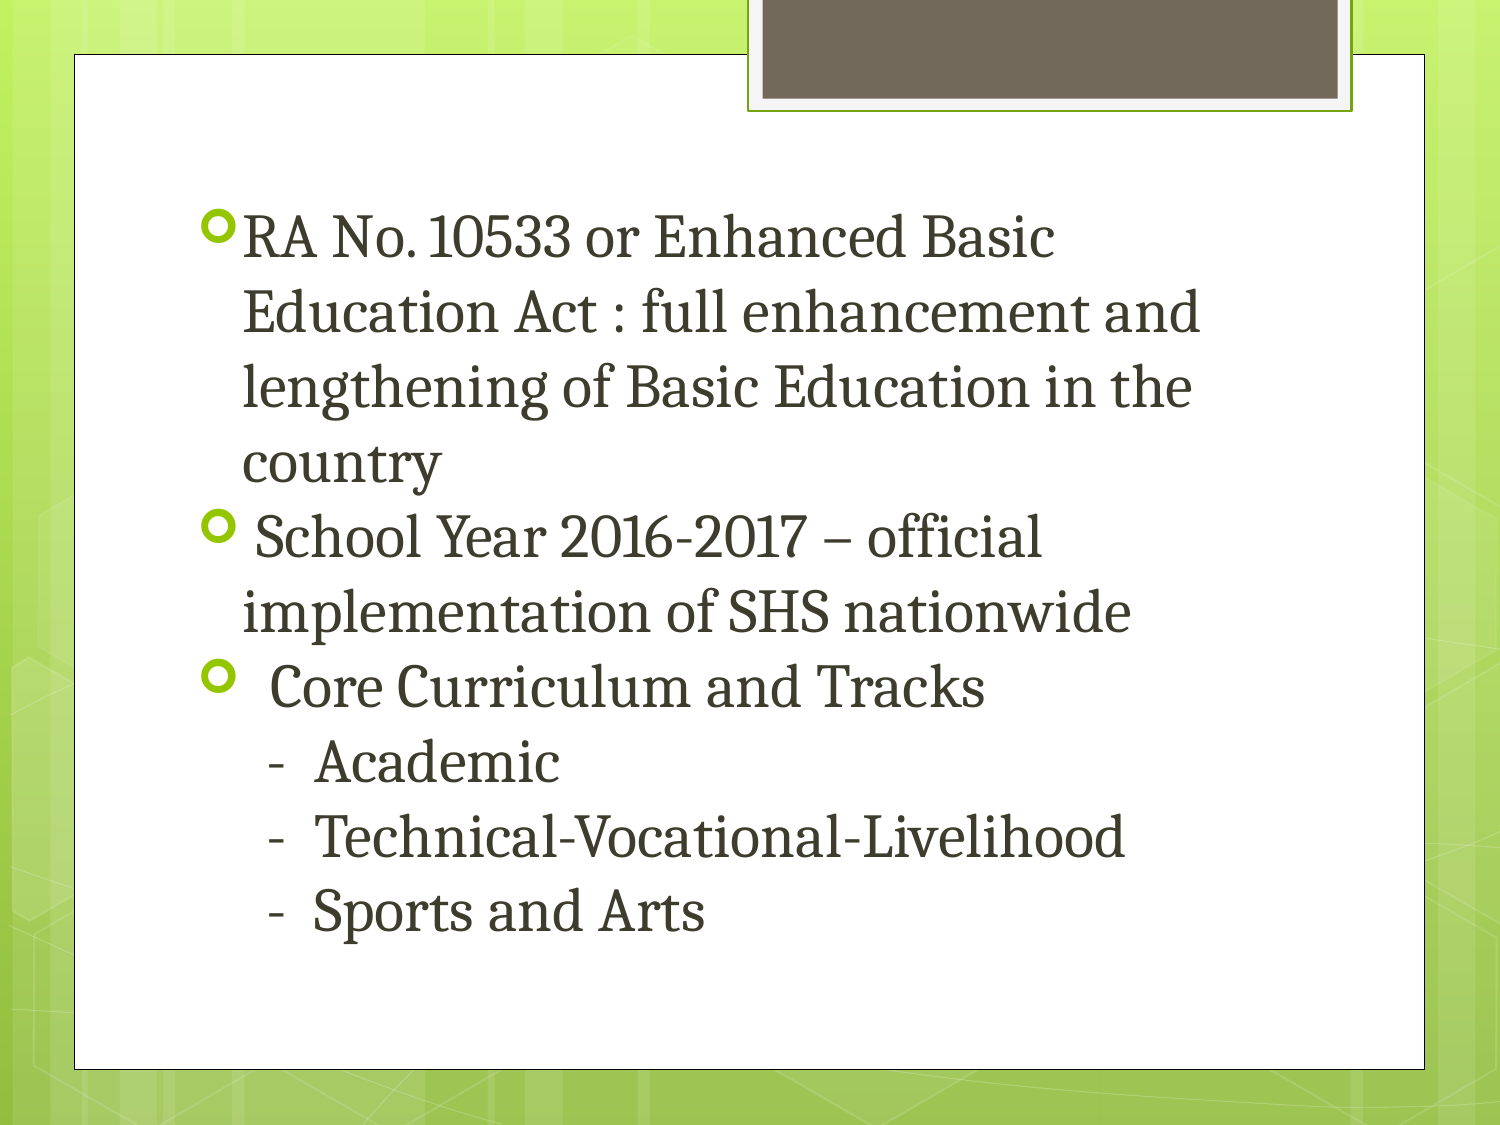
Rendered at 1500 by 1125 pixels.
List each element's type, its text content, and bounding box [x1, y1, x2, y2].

list RA No. 10533 or Enhanced Basic Education Act : full enhancement and lengthening of Basic Education in the country School Year 2016-2017 – official implementation of SHS nationwide Core Curriculum and Tracks - Academic - Technical-Vocational-Livelihood - Sports and Arts [171, 187, 1283, 975]
